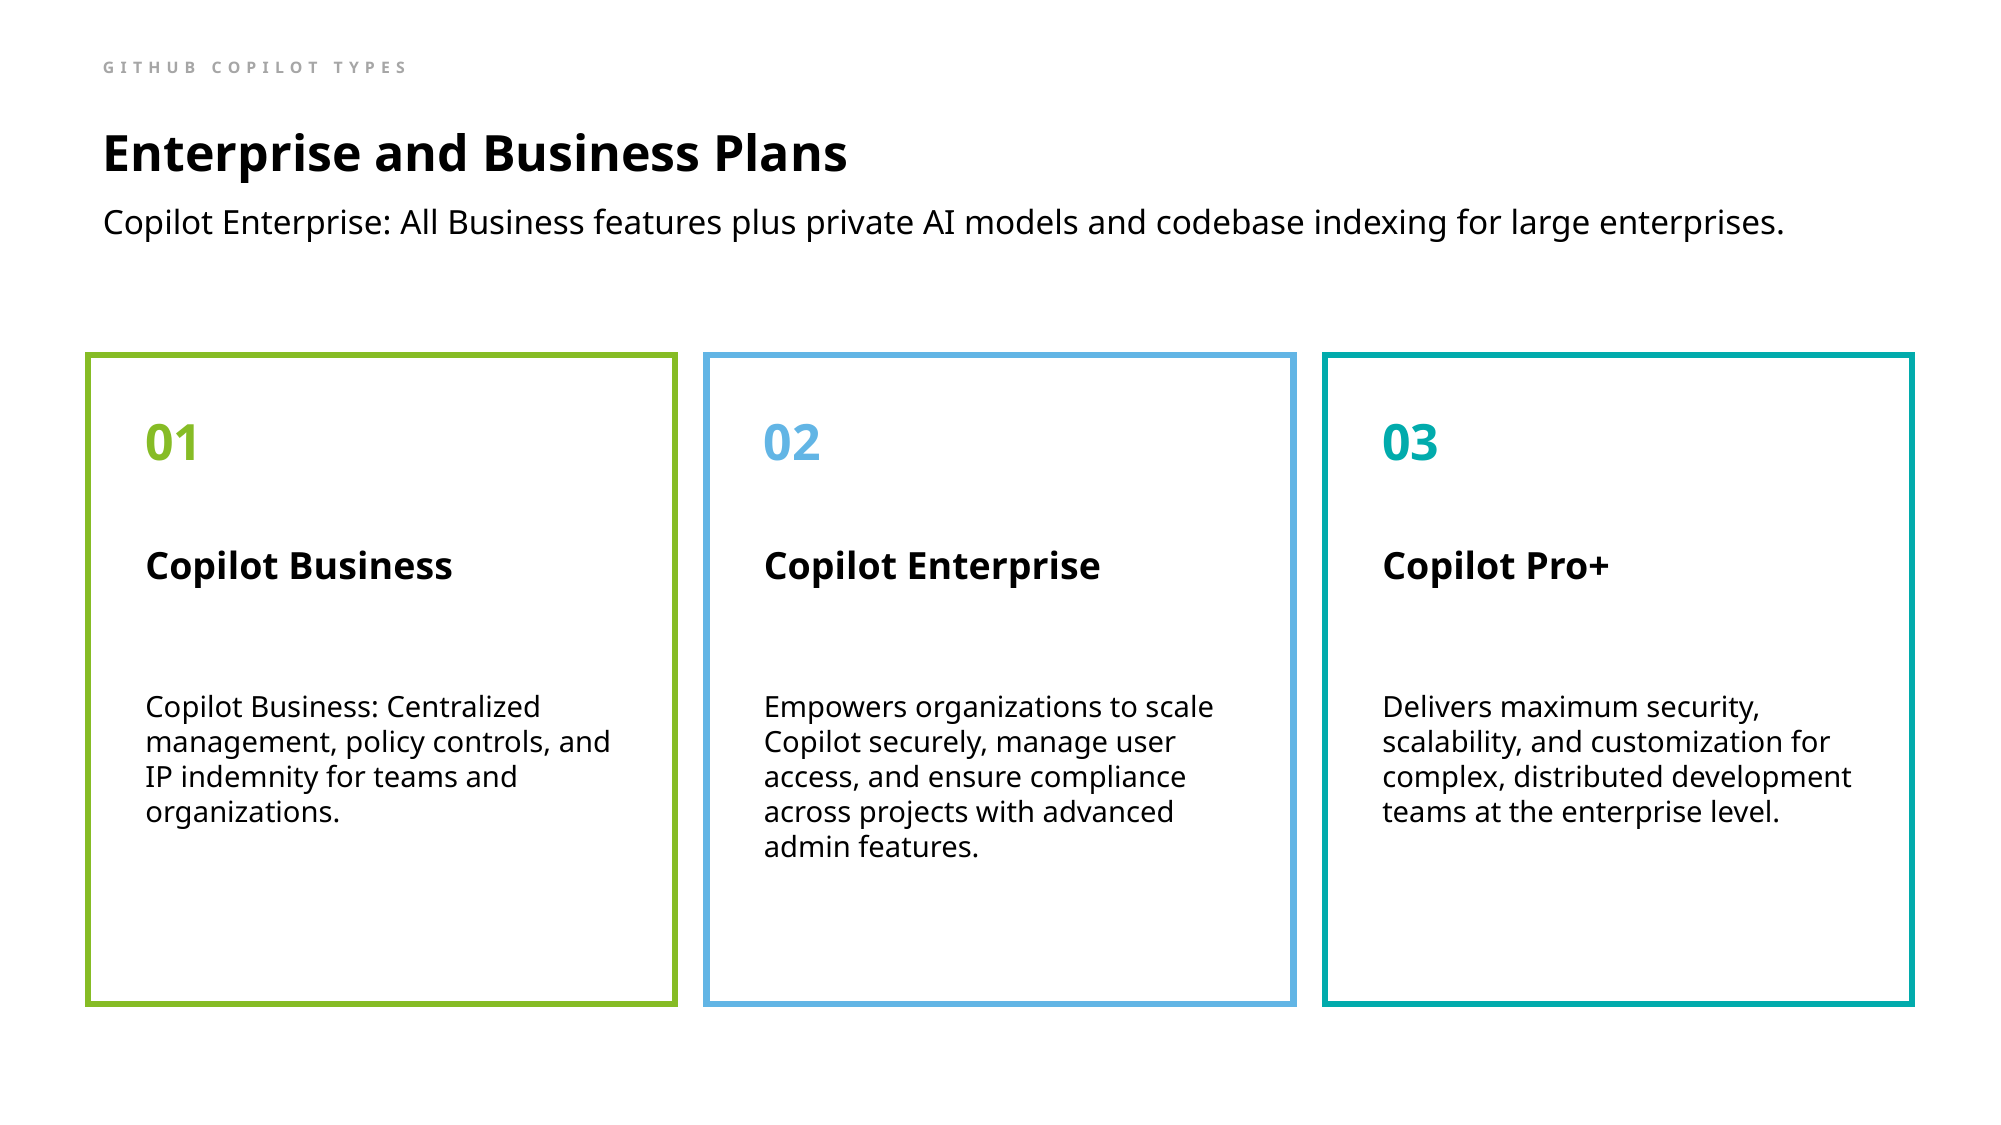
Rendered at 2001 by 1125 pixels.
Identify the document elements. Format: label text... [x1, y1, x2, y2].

list Copilot Business [130, 534, 642, 655]
list Enterprise and Business Plans [87, 114, 1912, 190]
list Delivers maximum security, scalability, and customization for complex, distributed development teams at the enterprise level. [1367, 681, 1879, 960]
list Copilot Business: Centralized management, policy controls, and IP indemnity for teams and organizations. [130, 681, 642, 960]
list GITHUB COPILOT TYPES [87, 49, 1040, 86]
list Copilot Enterprise [748, 534, 1261, 655]
list Copilot Pro+ [1367, 534, 1879, 655]
list Empowers organizations to scale Copilot securely, manage user access, and ensure compliance across projects with advanced admin features. [748, 681, 1261, 960]
list Copilot Enterprise: All Business features plus private AI models and codebase indexing for large enterprises. [87, 194, 1912, 306]
